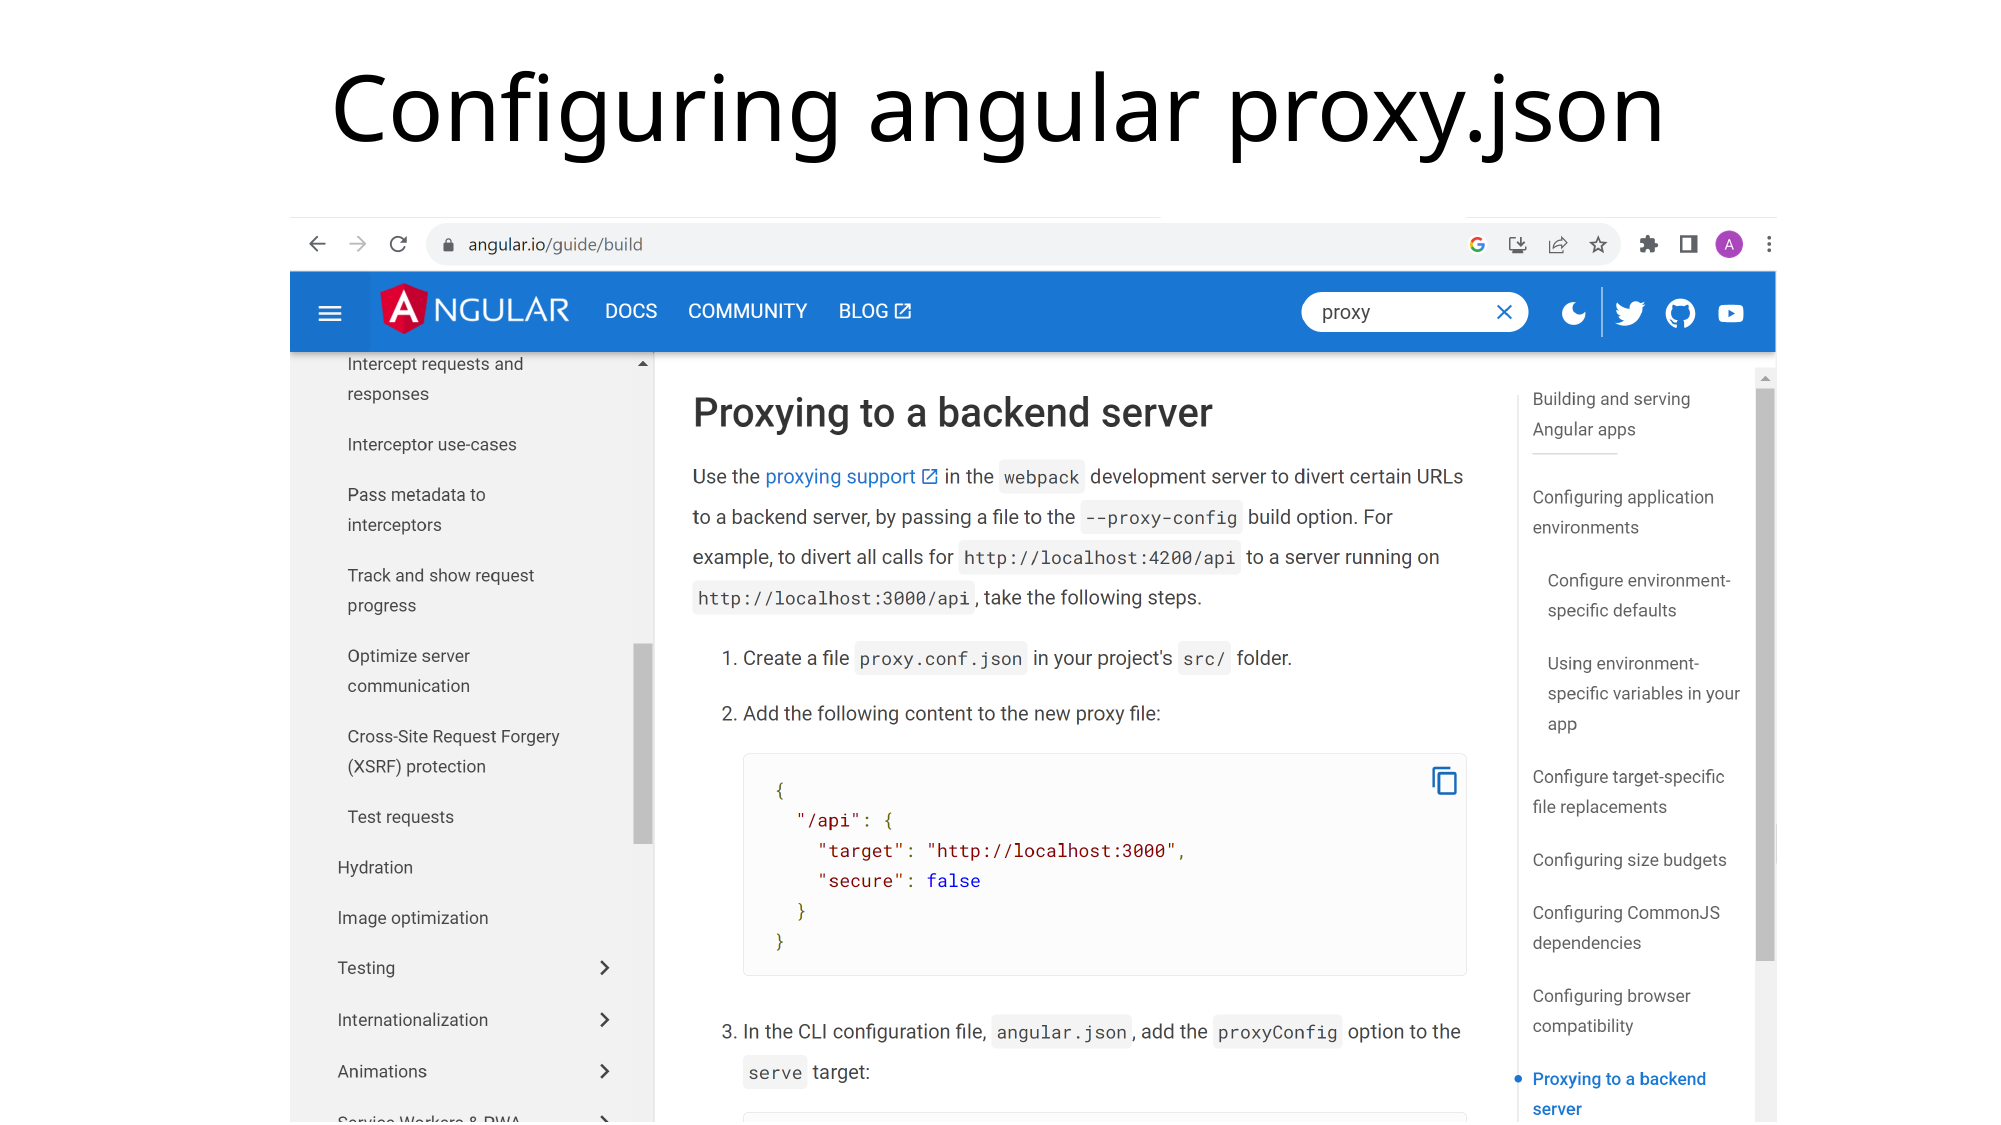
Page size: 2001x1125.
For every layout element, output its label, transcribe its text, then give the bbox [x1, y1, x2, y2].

title Configuring angular proxy.json [137, 3, 1863, 221]
picture [290, 217, 1777, 1122]
